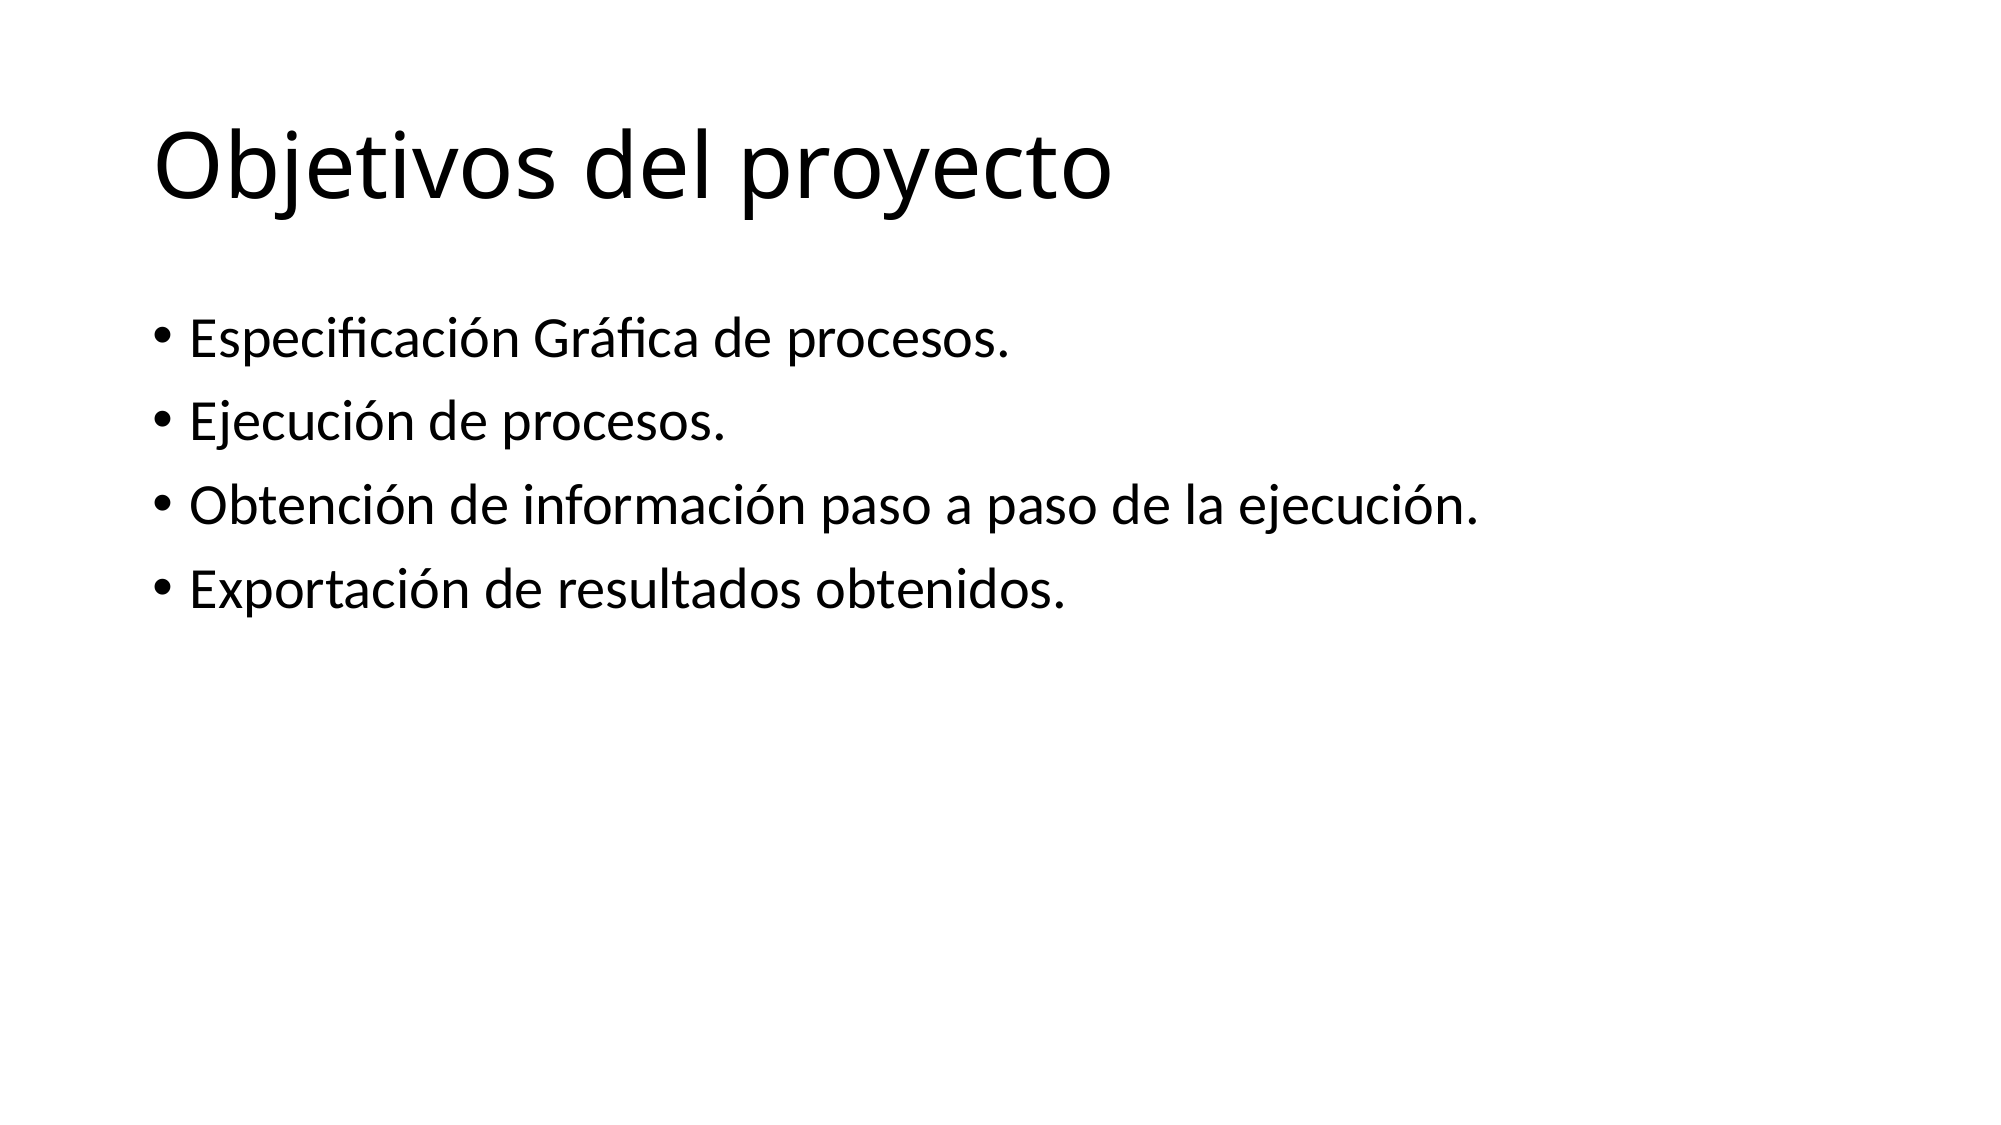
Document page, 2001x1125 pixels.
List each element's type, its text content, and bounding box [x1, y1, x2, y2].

title Objetivos del proyecto [137, 59, 1863, 278]
list Especificación Gráfica de procesos. Ejecución de procesos. Obtención de información paso a paso de la ejecución. Exportación de resultados obtenidos. [137, 299, 1863, 1125]
